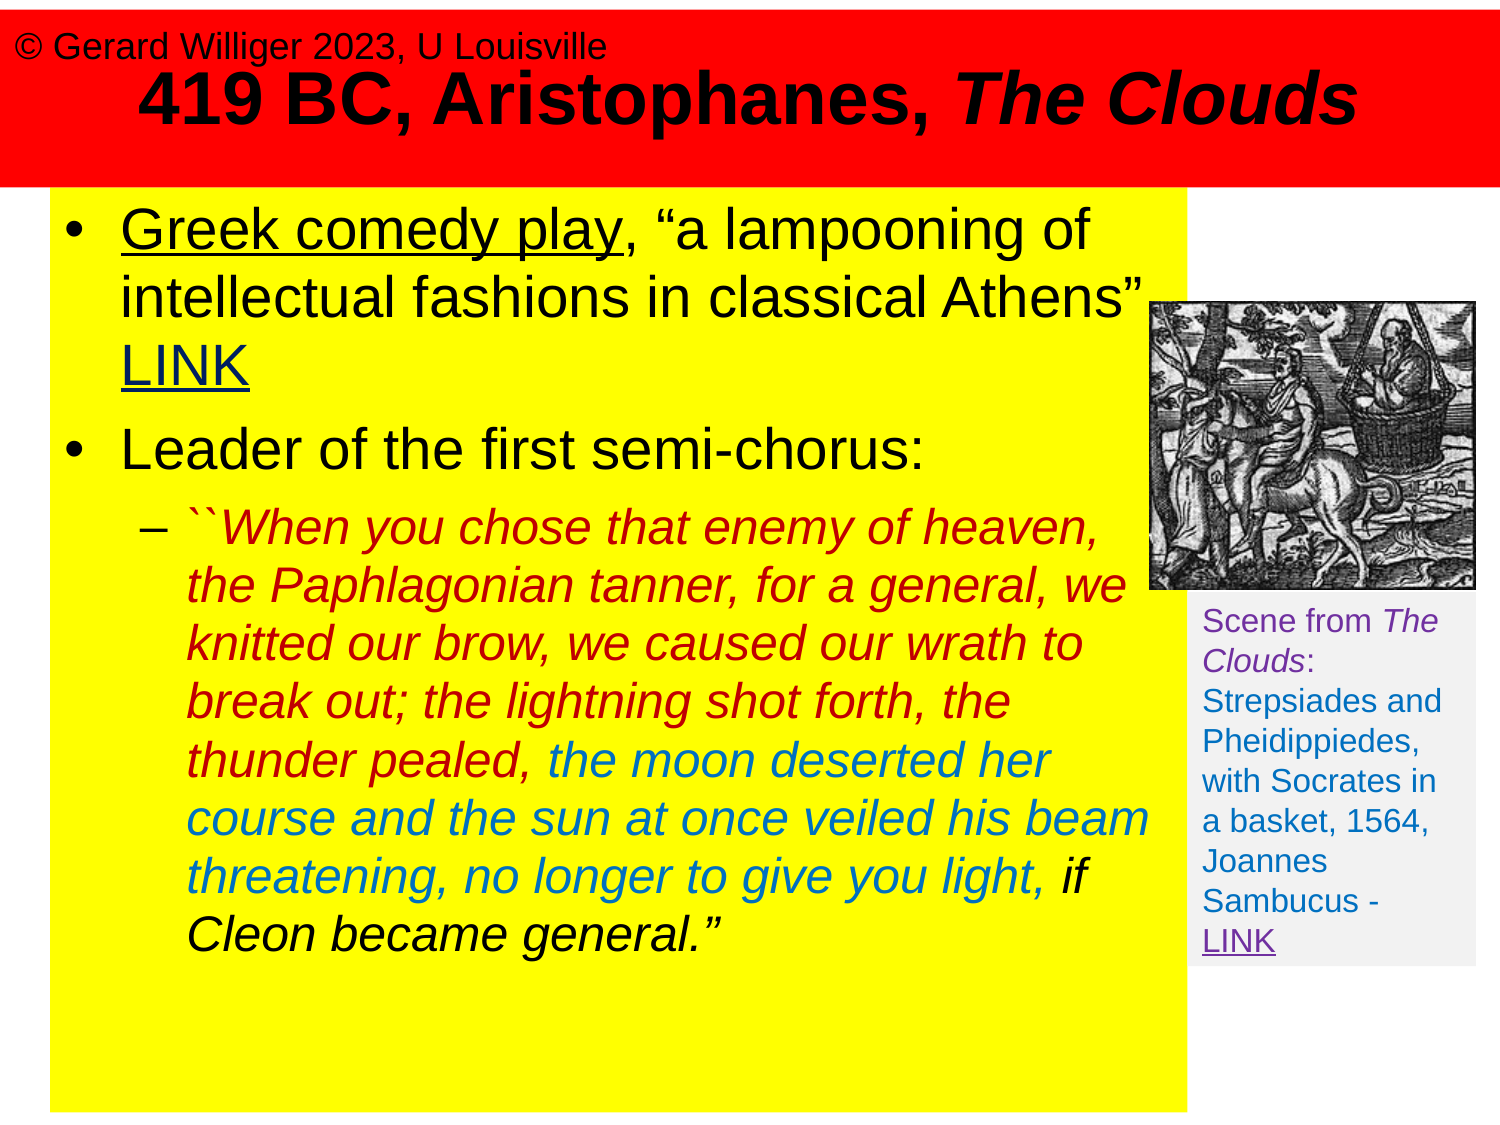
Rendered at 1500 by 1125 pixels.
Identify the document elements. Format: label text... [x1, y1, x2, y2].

text_box Scene from The Clouds: Strepsiades and Pheidippiedes, with Socrates in a basket, 1564, Joannes Sambucus - LINK [1187, 598, 1476, 967]
text_box © Gerard Williger 2023, U Louisville [0, 14, 638, 75]
list Greek comedy play, “a lampooning of intellectual fashions in classical Athens” LINK Leader of the first semi-chorus: ``When you chose that enemy of heaven, the Paphlagonian tanner, for a general, we knitted our brow, we caused our wrath to break out; the lightning shot forth, the thunder pealed, the moon deserted her course and the sun at once veiled his beam threatening, no longer to give you light, if Cleon became general.” [50, 188, 1188, 1113]
picture [1149, 301, 1477, 590]
title 419 BC, Aristophanes, The Clouds [0, 9, 1500, 188]
